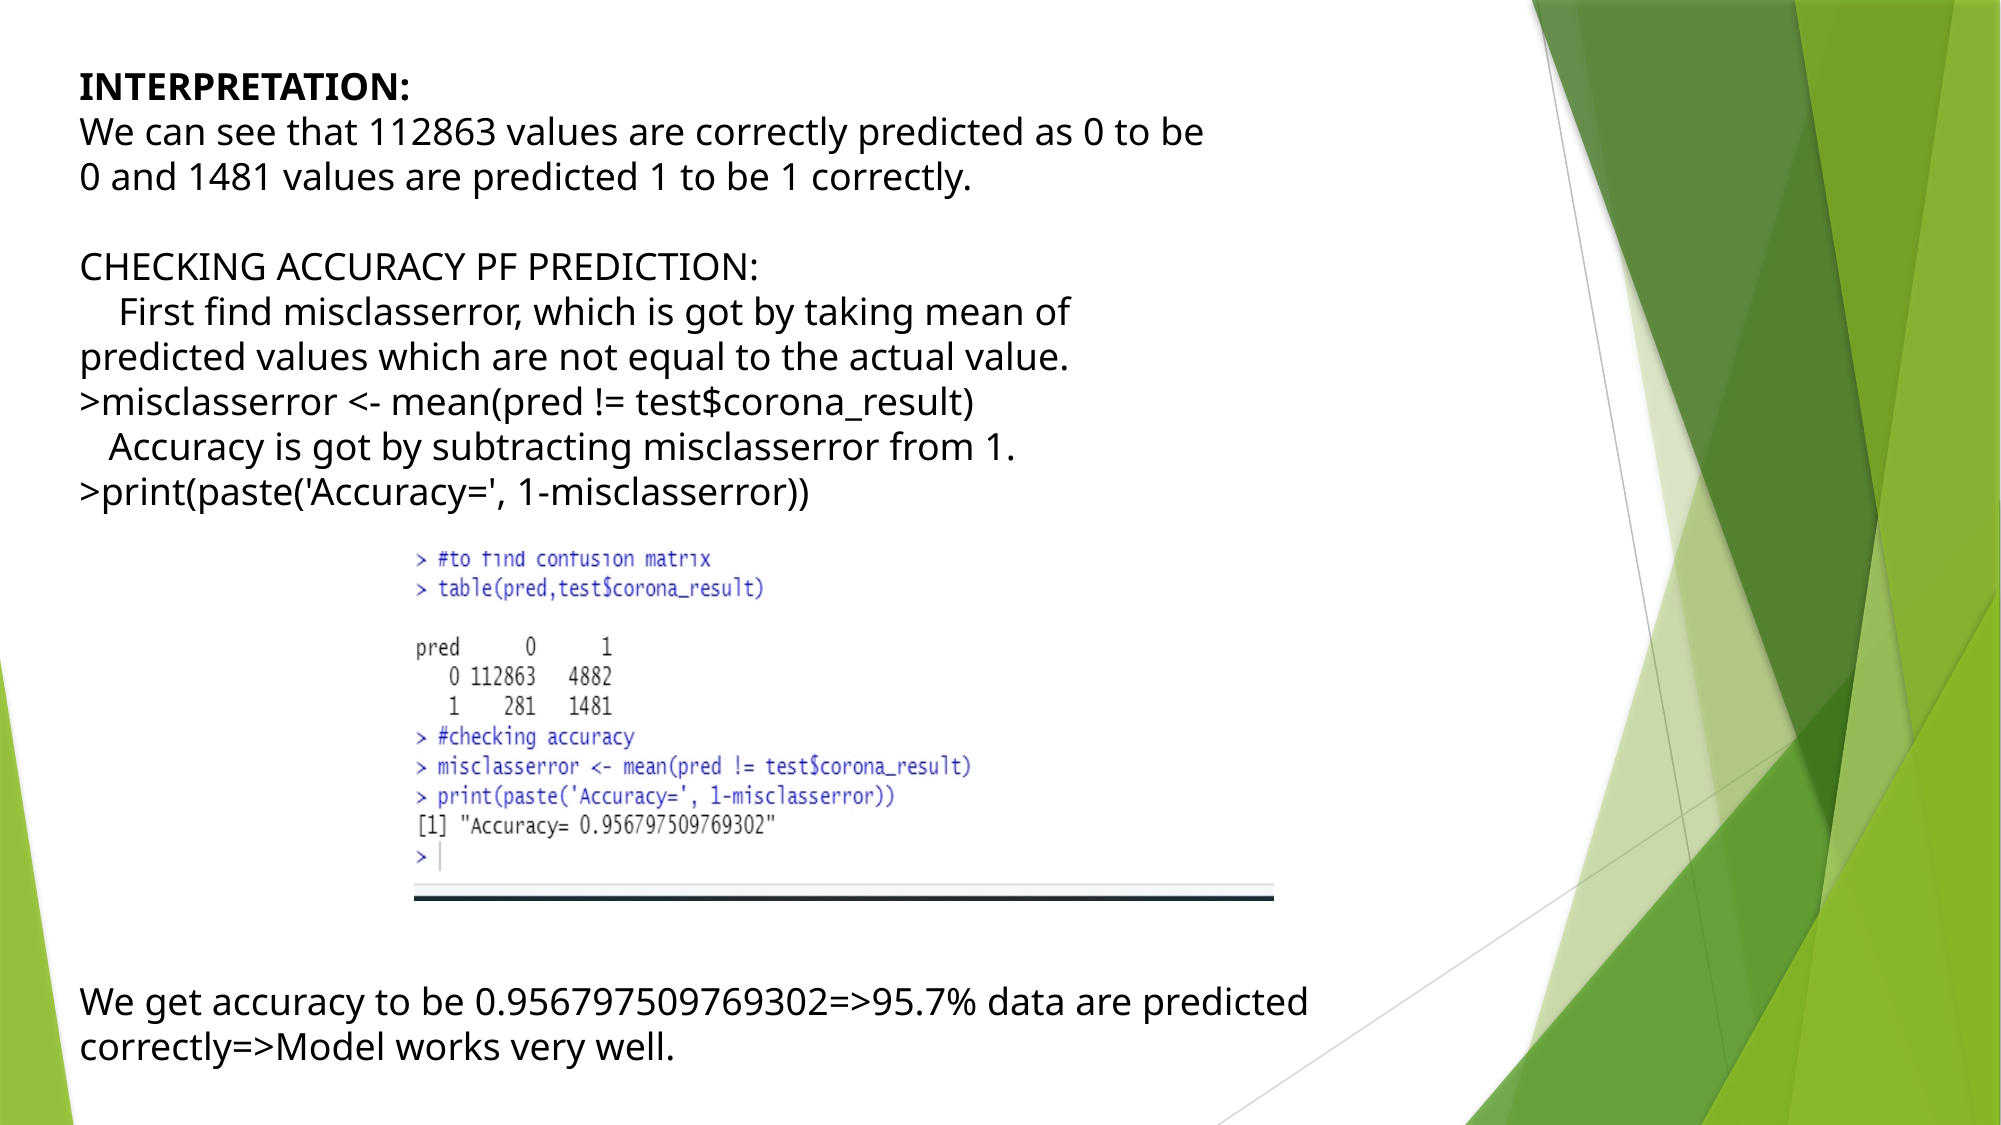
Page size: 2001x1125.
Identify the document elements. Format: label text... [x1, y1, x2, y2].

text_box We get accuracy to be 0.956797509769302=>95.7% data are predicted correctly=>Model works very well. [64, 970, 1342, 1076]
picture [414, 550, 1274, 901]
text_box INTERPRETATION: We can see that 112863 values are correctly predicted as 0 to be 0 and 1481 values are predicted 1 to be 1 correctly. CHECKING ACCURACY PF PREDICTION: First find misclasserror, which is got by taking mean of predicted values which are not equal to the actual value. >misclasserror <- mean(pred != test$corona_result) Accuracy is got by subtracting misclasserror from 1. >print(paste('Accuracy=', 1-misclasserror)) [64, 55, 1225, 611]
